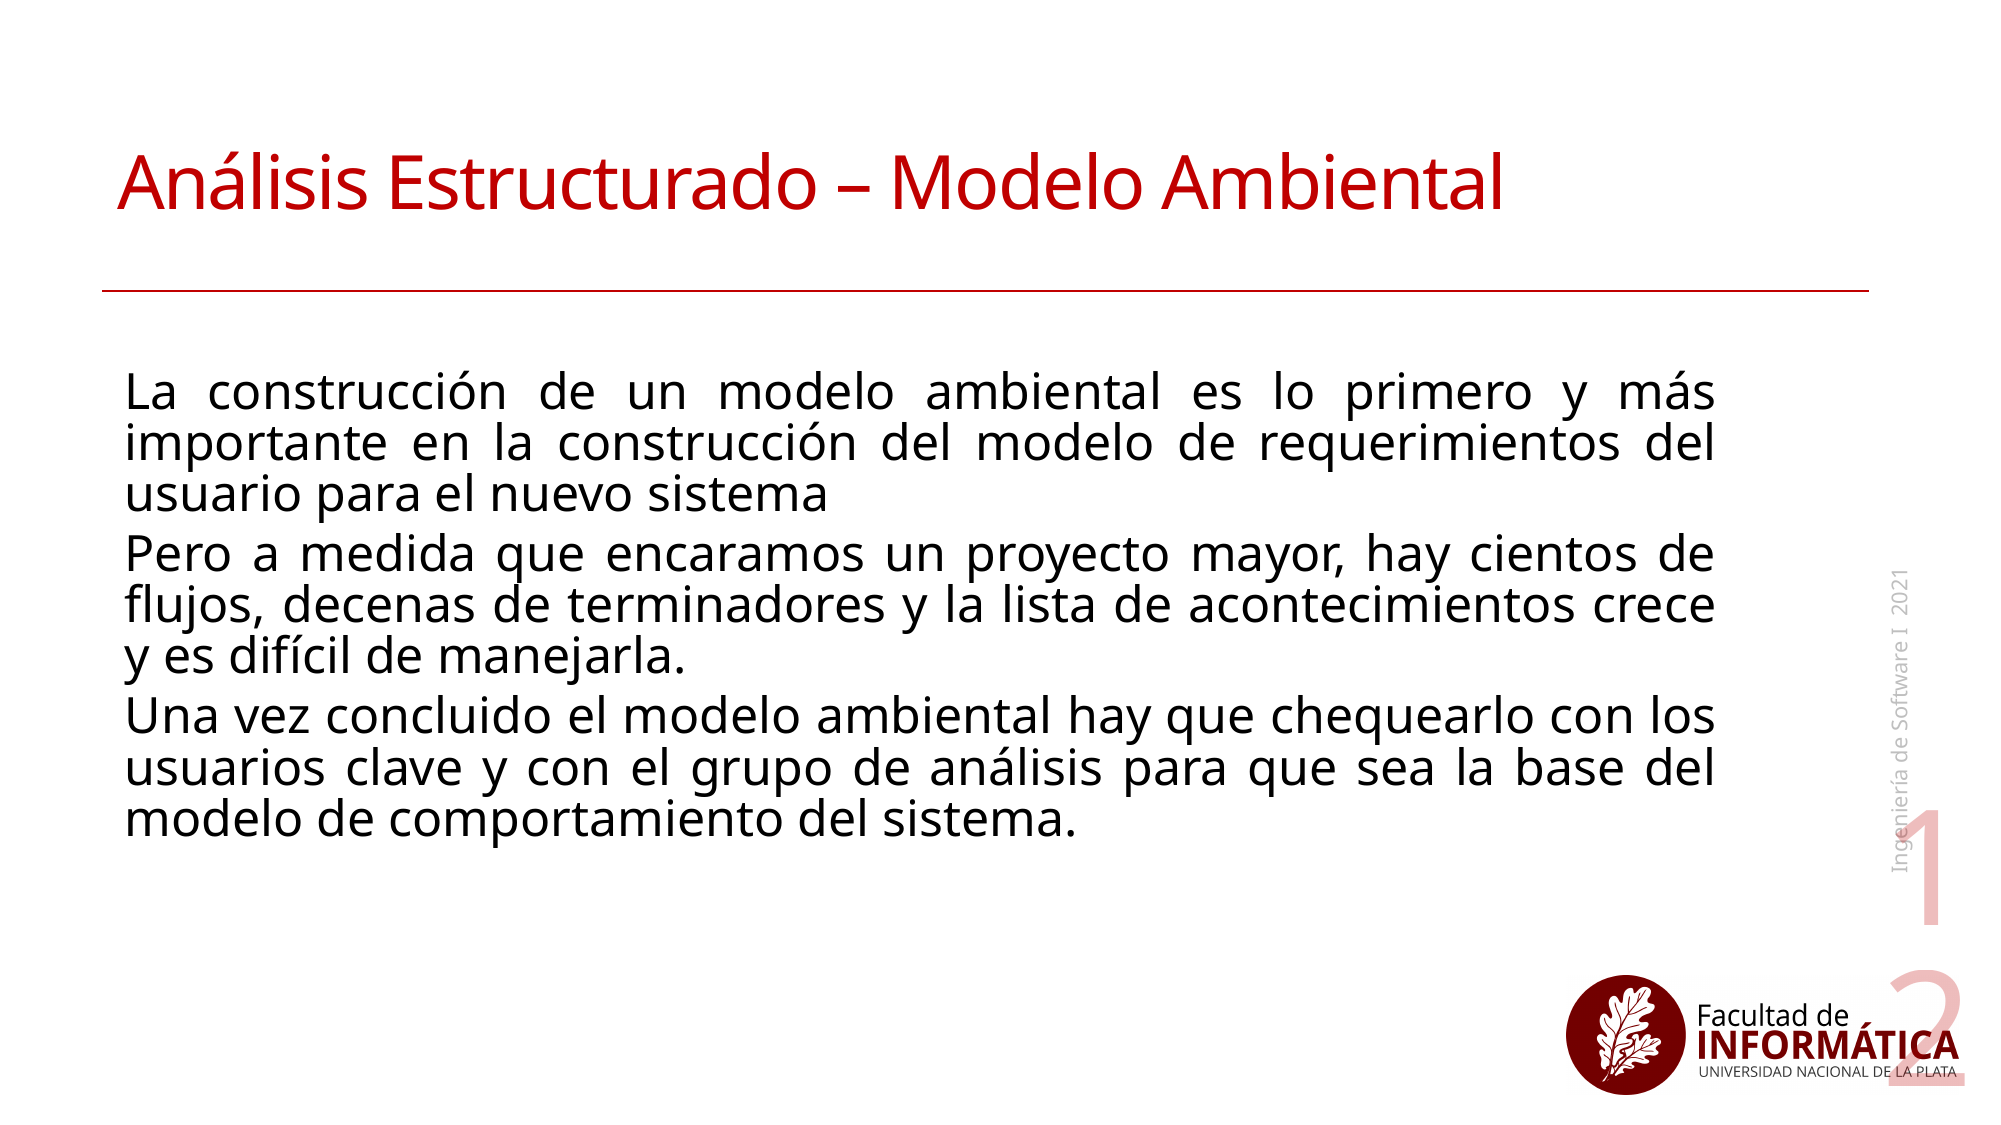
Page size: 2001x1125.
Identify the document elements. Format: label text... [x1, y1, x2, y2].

list La construcción de un modelo ambiental es lo primero y más importante en la construcción del modelo de requerimientos del usuario para el nuevo sistema Pero a medida que encaramos un proyecto mayor, hay cientos de flujos, decenas de terminadores y la lista de acontecimientos crece y es difícil de manejarla. Una vez concluido el modelo ambiental hay que chequearlo con los usuarios clave y con el grupo de análisis para que sea la base del modelo de comportamiento del sistema. [66, 361, 1733, 1122]
slide_number 12 [1866, 926, 1987, 992]
picture [1733, 975, 1959, 1095]
title Análisis Estructurado – Modelo Ambiental [102, 81, 1875, 291]
footer Ingeniería de Software I 2021 [1878, 500, 1959, 889]
